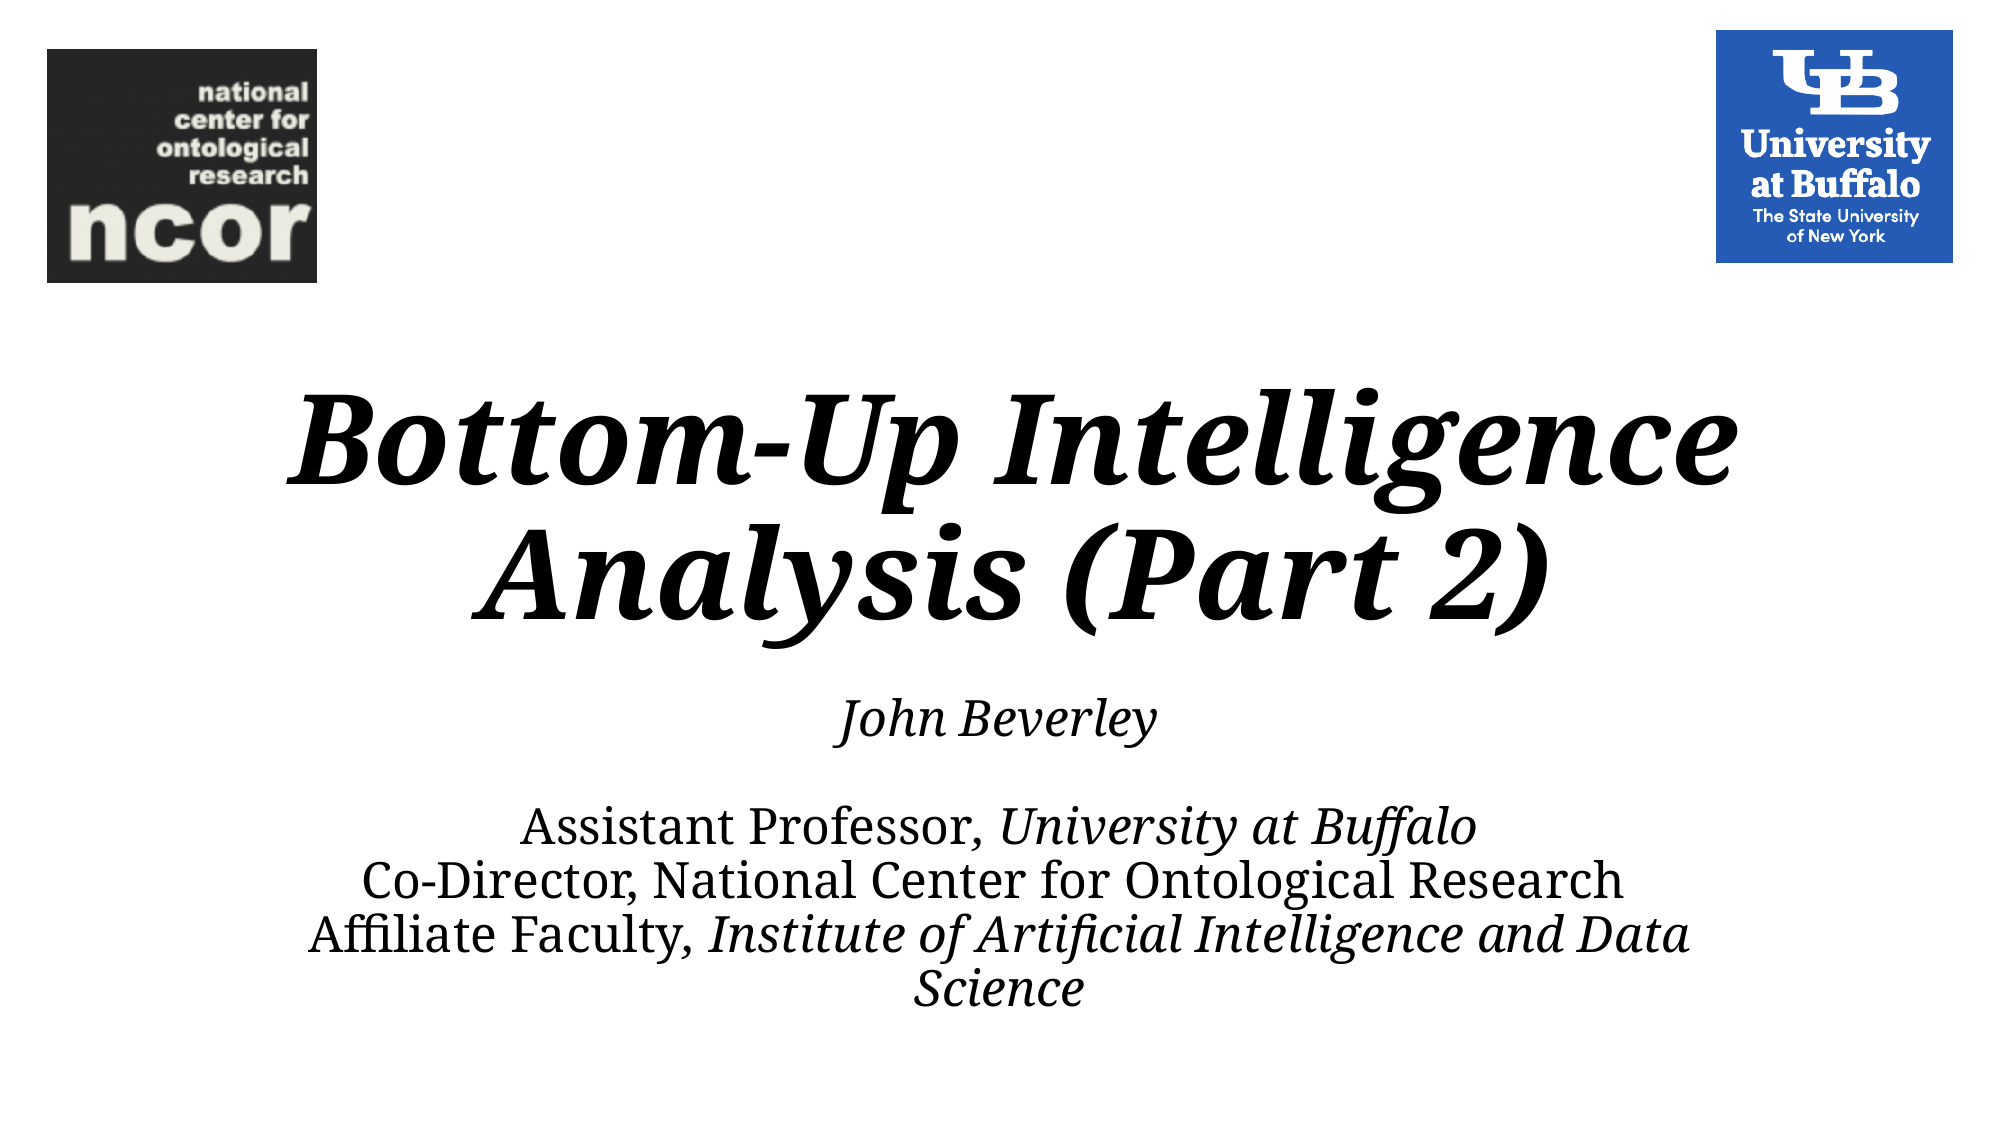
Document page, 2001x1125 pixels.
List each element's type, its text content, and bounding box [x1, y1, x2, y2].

title Bottom-Up Intelligence Analysis (Part 2) [118, 262, 1911, 655]
subtitle John Beverley Assistant Professor, University at Buffalo Co-Director, National Center for Ontological Research Affiliate Faculty, Institute of Artificial Intelligence and Data Science [249, 686, 1750, 1065]
picture [1715, 29, 1953, 263]
picture [47, 49, 318, 284]
